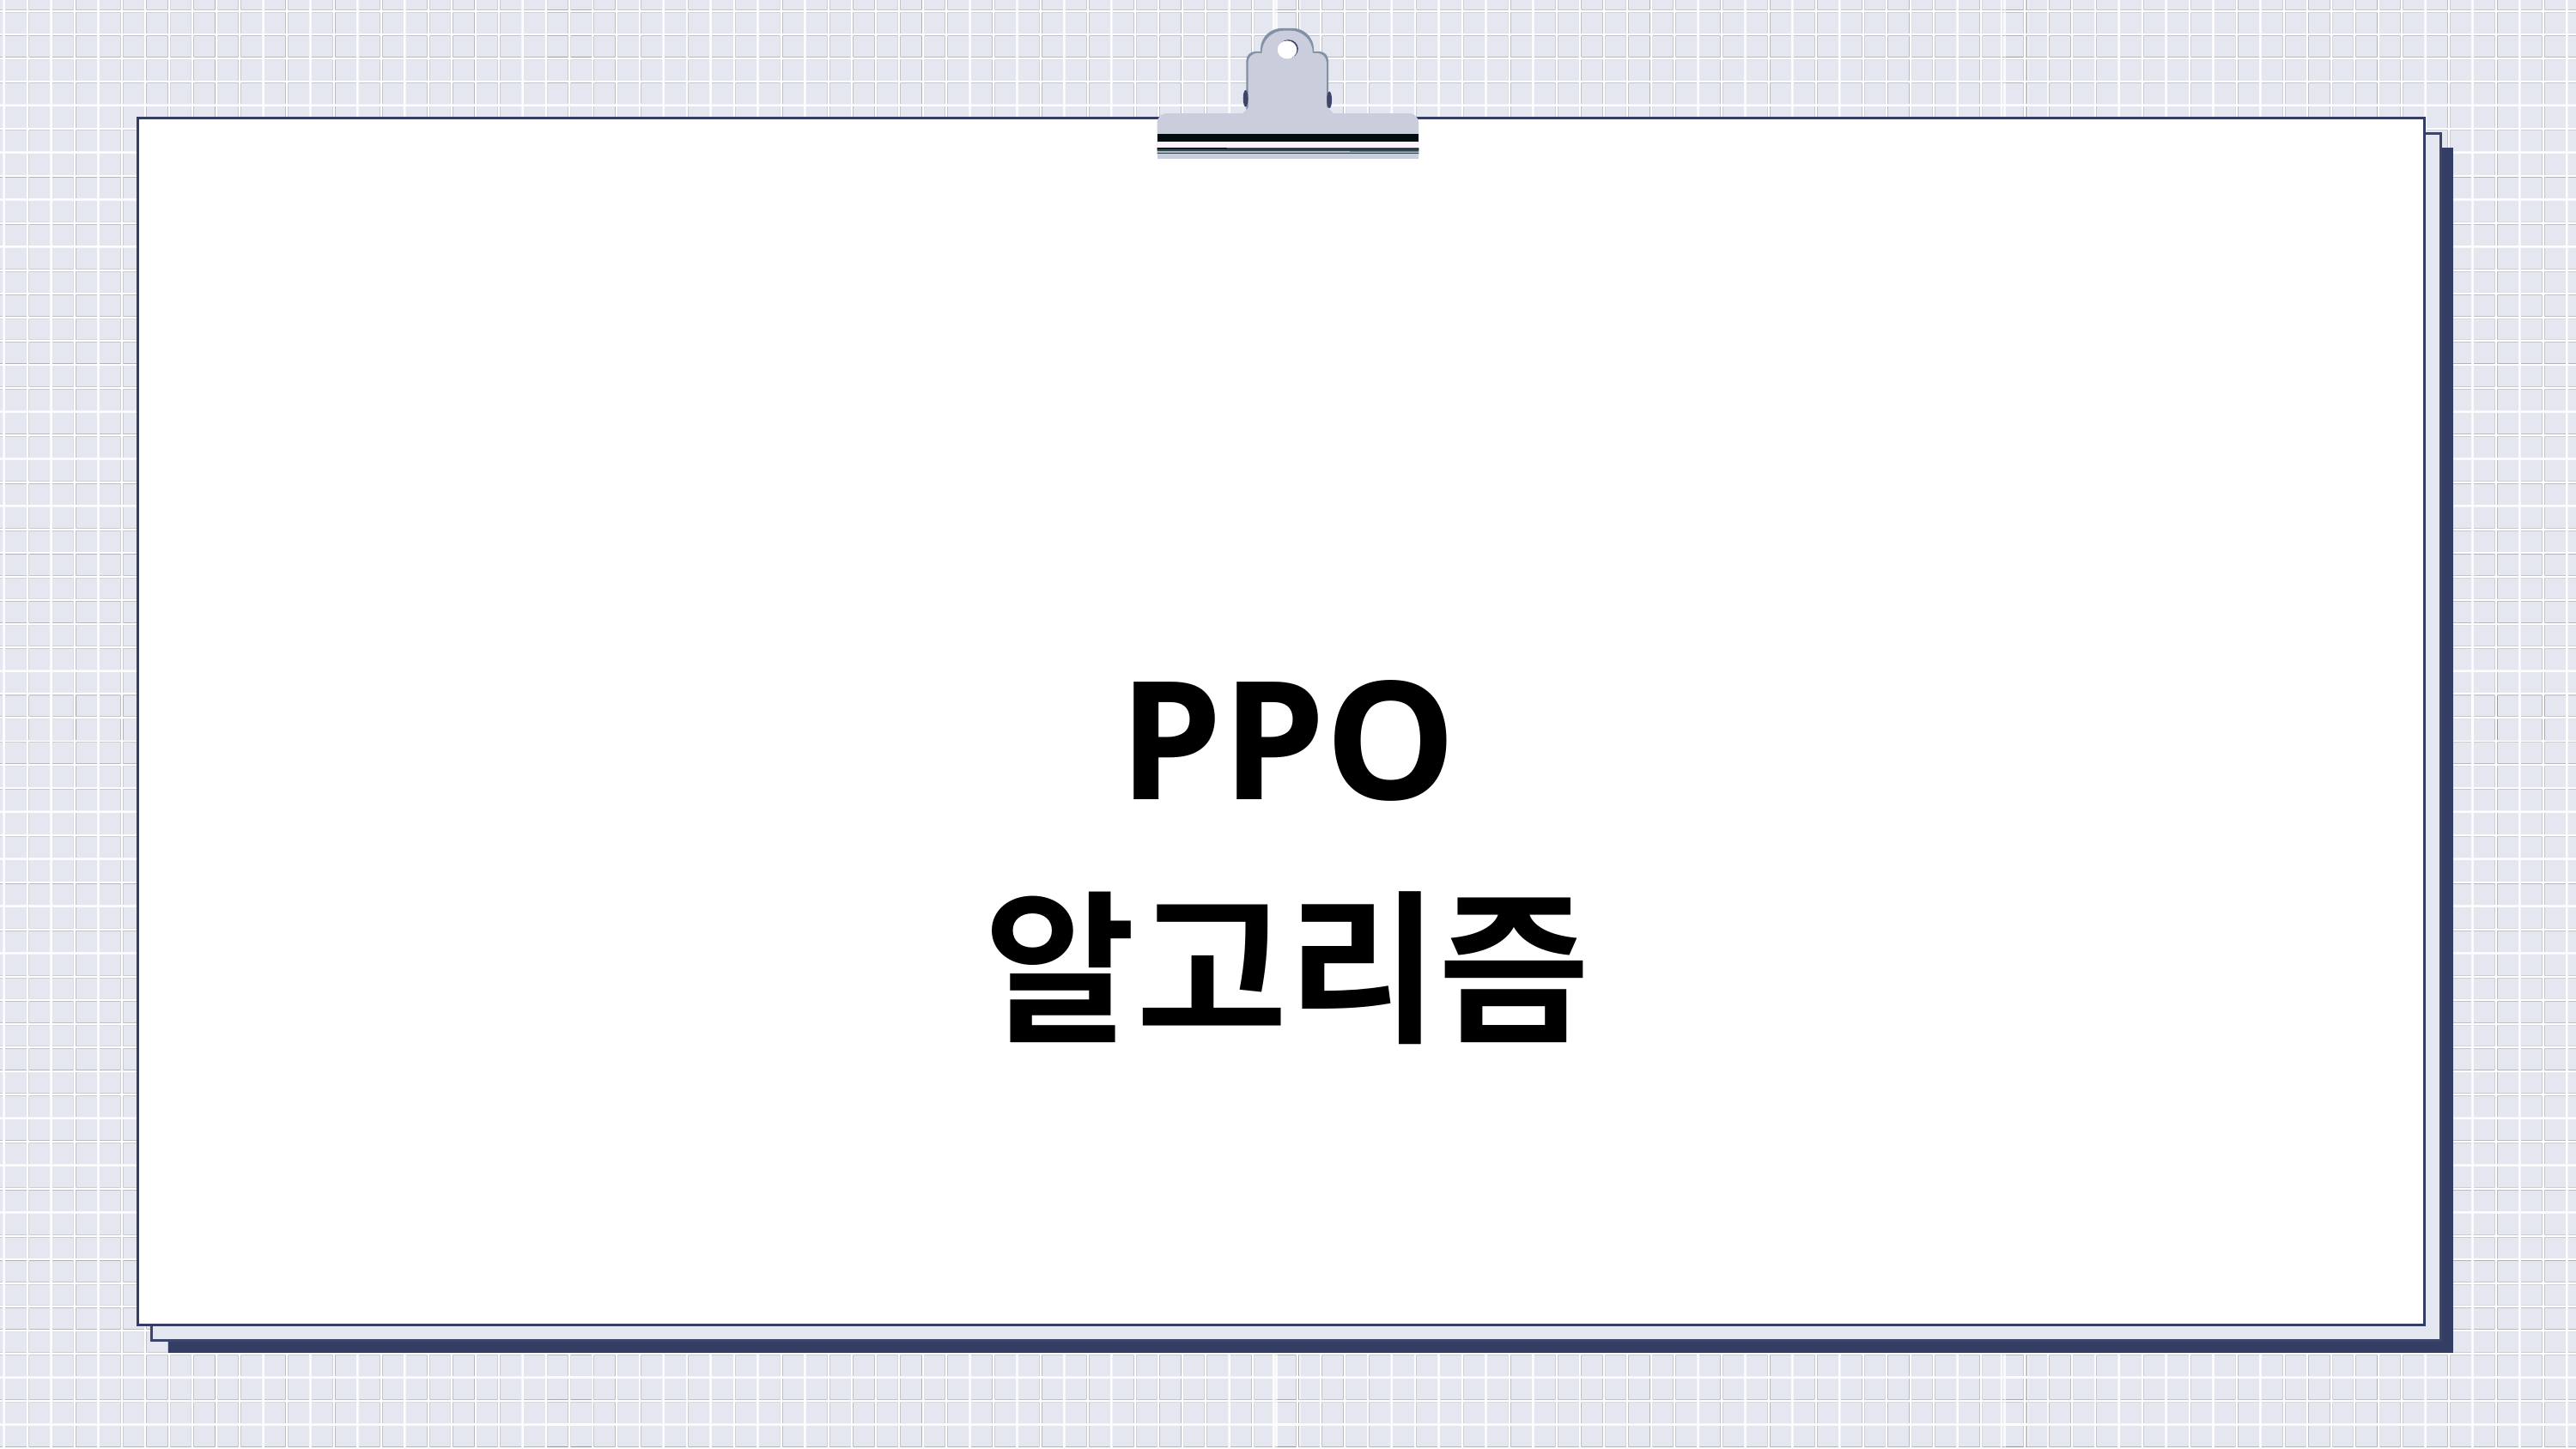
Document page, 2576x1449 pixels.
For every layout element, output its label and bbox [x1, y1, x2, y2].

text_box [0, 0, 2576, 1449]
text_box [1157, 27, 1419, 160]
text_box [137, 118, 2454, 1353]
